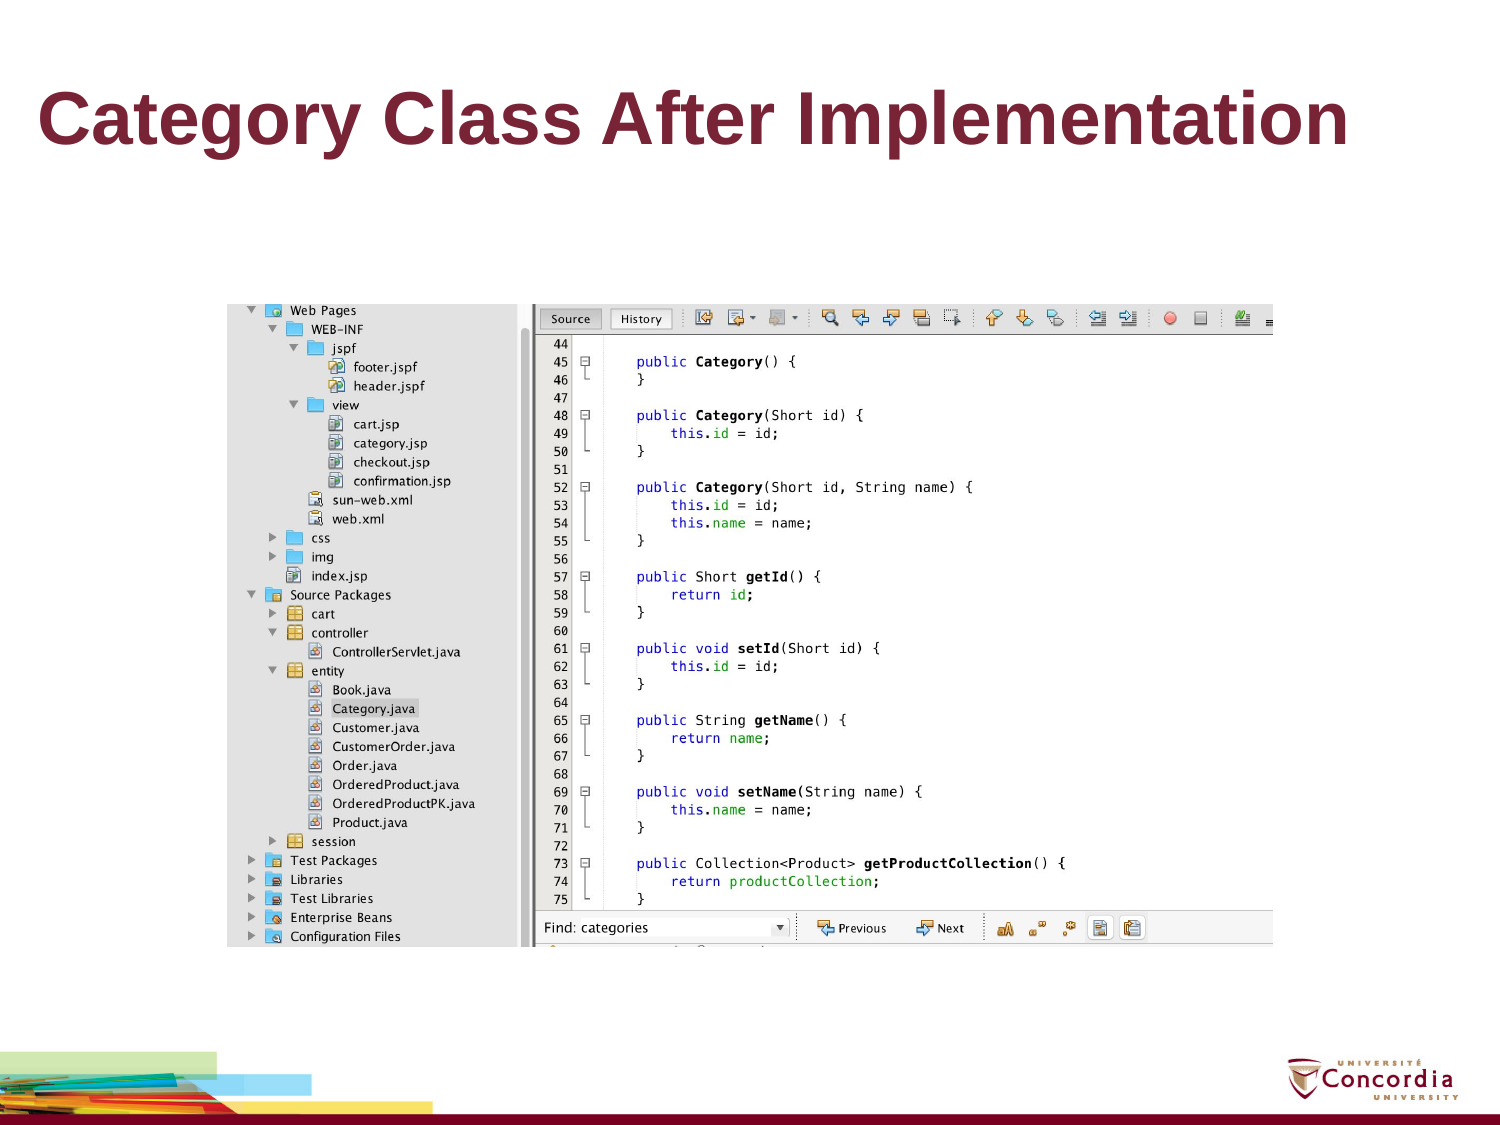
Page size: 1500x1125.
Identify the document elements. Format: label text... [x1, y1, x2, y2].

title Category Class After Implementation [29, 61, 1388, 251]
picture [0, 0, 1500, 1125]
